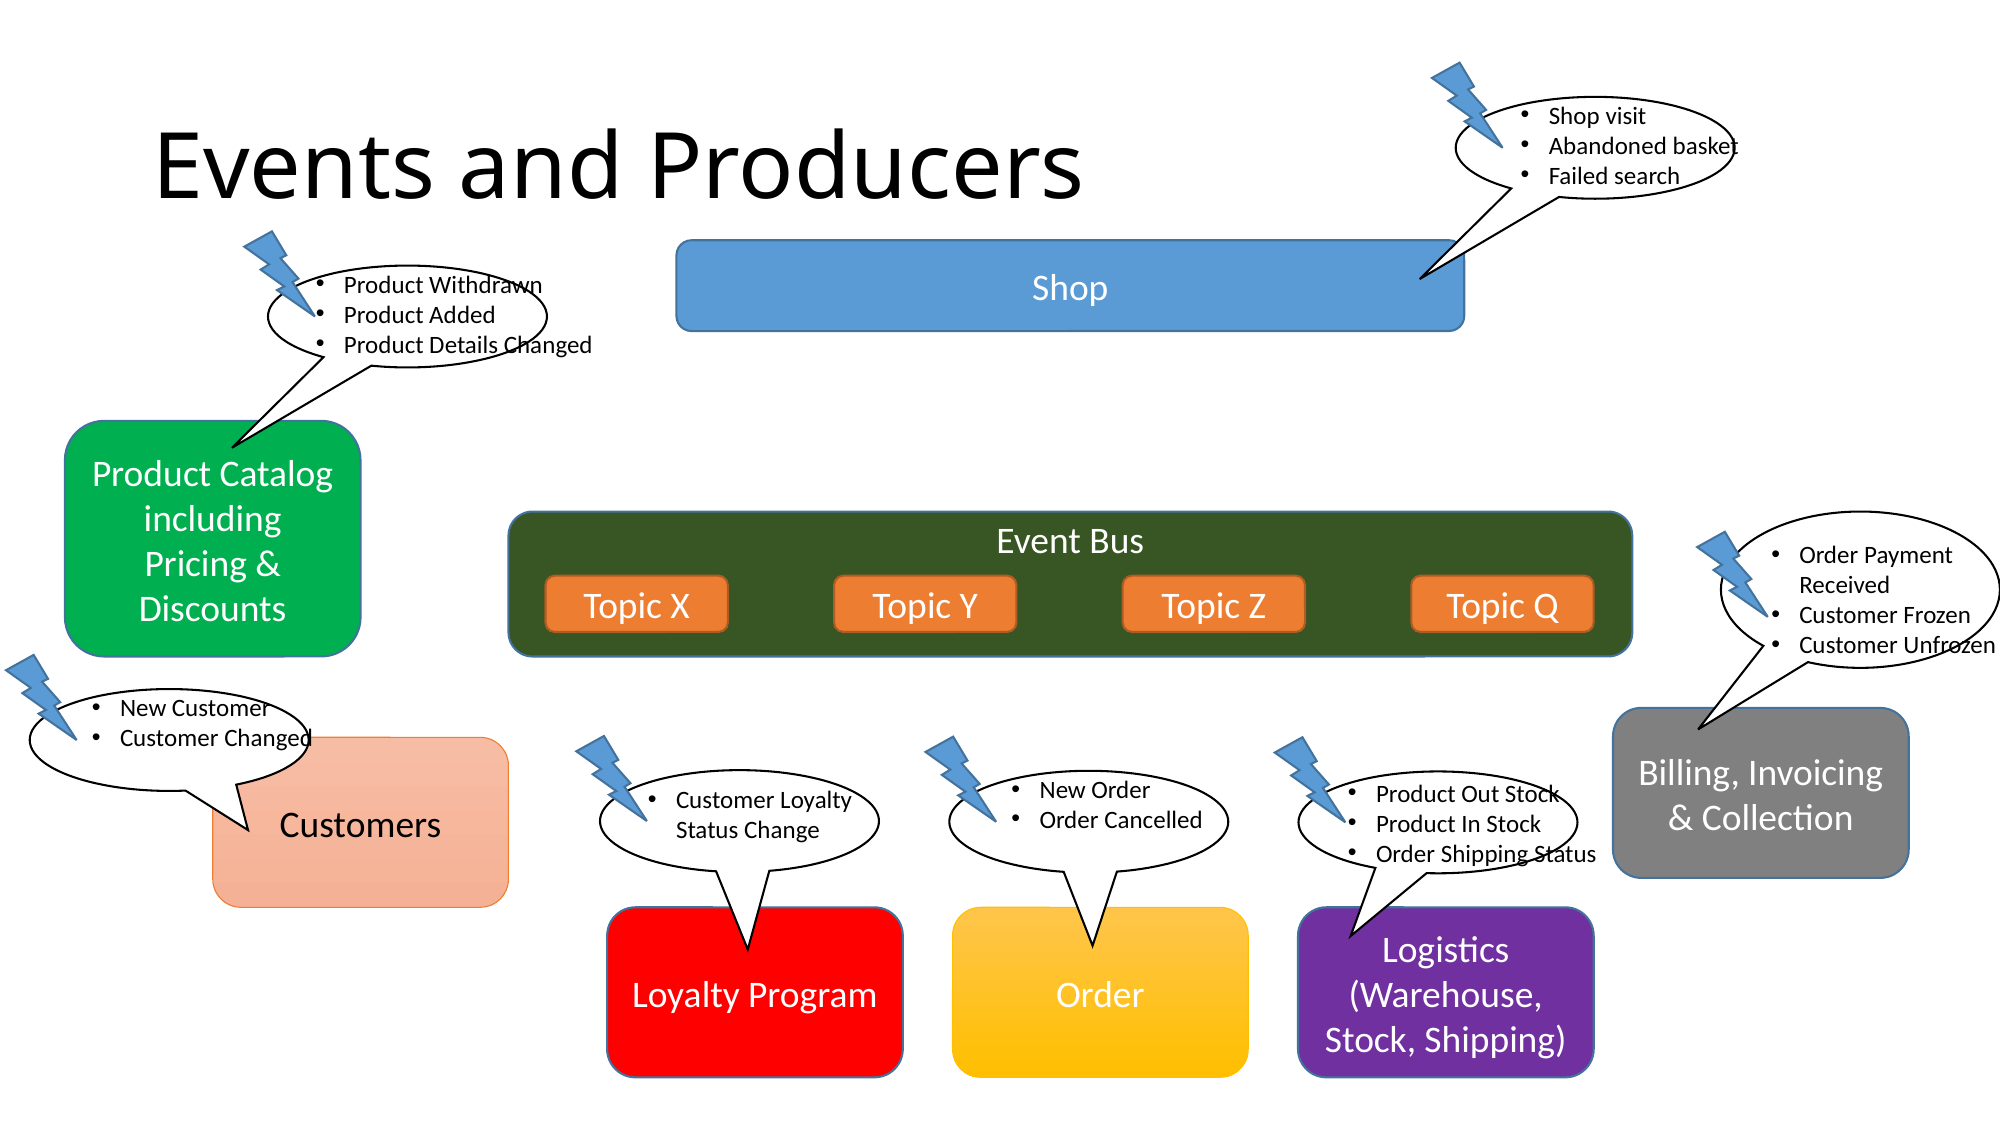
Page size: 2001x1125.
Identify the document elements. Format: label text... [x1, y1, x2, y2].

text_box Billing, Invoicing & Collection [1611, 706, 1910, 879]
text_box [231, 366, 451, 449]
text_box [266, 294, 301, 351]
text_box [574, 734, 633, 813]
text_box [923, 735, 996, 823]
text_box Topic Q [1410, 574, 1595, 634]
text_box New Customer Customer Changed [77, 684, 329, 759]
text_box [242, 229, 301, 309]
text_box [1430, 61, 1504, 149]
text_box [4, 653, 77, 741]
text_box Topic Z [1121, 574, 1307, 634]
text_box [1272, 735, 1333, 815]
text_box [1765, 510, 1955, 531]
text_box [1348, 875, 1427, 940]
text_box [1719, 578, 1756, 643]
text_box [1695, 530, 1756, 610]
text_box [1219, 802, 1230, 842]
text_box Topic X [544, 574, 729, 634]
text_box [1297, 800, 1333, 858]
text_box Product Withdrawn Product Added Product Details Changed [301, 260, 609, 366]
text_box [628, 787, 633, 796]
text_box [1044, 871, 1134, 949]
title Events and Producers [137, 59, 1863, 278]
text_box Customers [212, 736, 509, 908]
text_box Product Catalog including Pricing & Discounts [63, 419, 362, 658]
text_box [1736, 536, 1756, 595]
text_box Order Payment Received Customer Frozen Customer Unfrozen [1756, 531, 2000, 666]
text_box [28, 718, 301, 833]
text_box [1327, 787, 1333, 799]
text_box Shop [675, 239, 1466, 333]
text_box [296, 282, 301, 291]
text_box Topic Y [833, 574, 1018, 634]
text_box Shop visit Abandoned basket Failed search [1505, 92, 1755, 197]
text_box Product Out Stock Product In Stock Order Shipping Status [1333, 769, 1613, 875]
text_box [669, 769, 810, 776]
text_box Logistics (Warehouse, Stock, Shipping) [1296, 906, 1595, 1079]
text_box [58, 700, 77, 737]
text_box Order [951, 906, 1249, 1078]
text_box New Order Order Cancelled [996, 766, 1219, 871]
text_box [1697, 653, 1804, 731]
text_box [977, 782, 996, 818]
text_box [1418, 193, 1641, 280]
text_box [1454, 107, 1505, 188]
text_box [948, 800, 996, 861]
text_box Loyalty Program [606, 906, 904, 1079]
text_box Event Bus [507, 510, 1634, 658]
text_box [874, 806, 881, 837]
text_box [598, 799, 855, 953]
text_box Customer Loyalty Status Change [633, 776, 874, 851]
